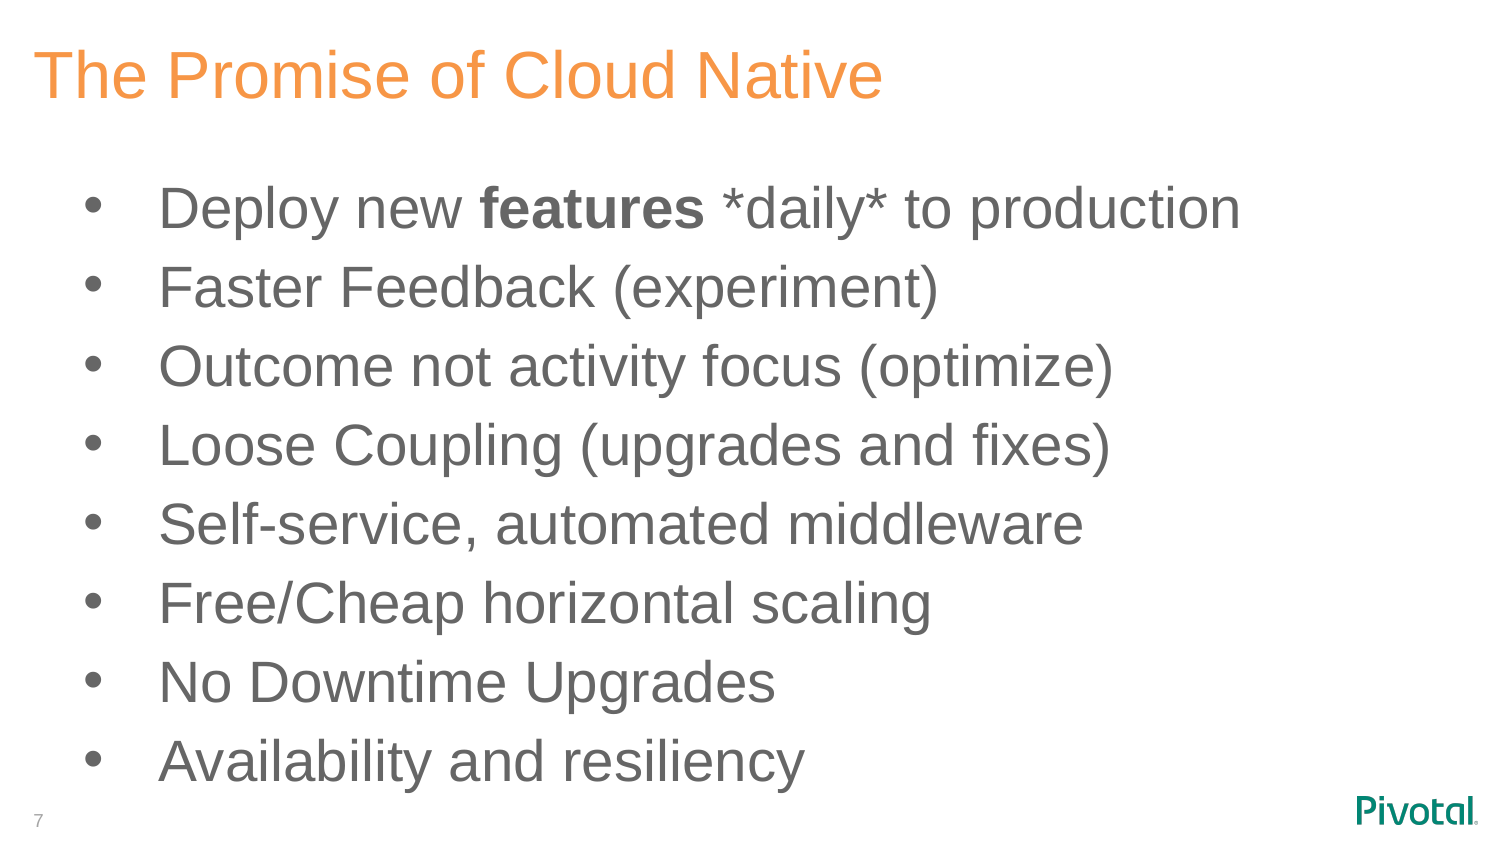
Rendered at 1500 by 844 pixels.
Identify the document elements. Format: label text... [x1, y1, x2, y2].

text_box Deploy new features *daily* to production Faster Feedback (experiment) Outcome not activity focus (optimize) Loose Coupling (upgrades and fixes) Self-service, automated middleware Free/Cheap horizontal scaling No Downtime Upgrades Availability and resiliency [68, 145, 1433, 798]
picture [1357, 796, 1478, 825]
slide_number ‹#› [7, 797, 70, 843]
text_box The Promise of Cloud Native [18, 24, 1462, 103]
